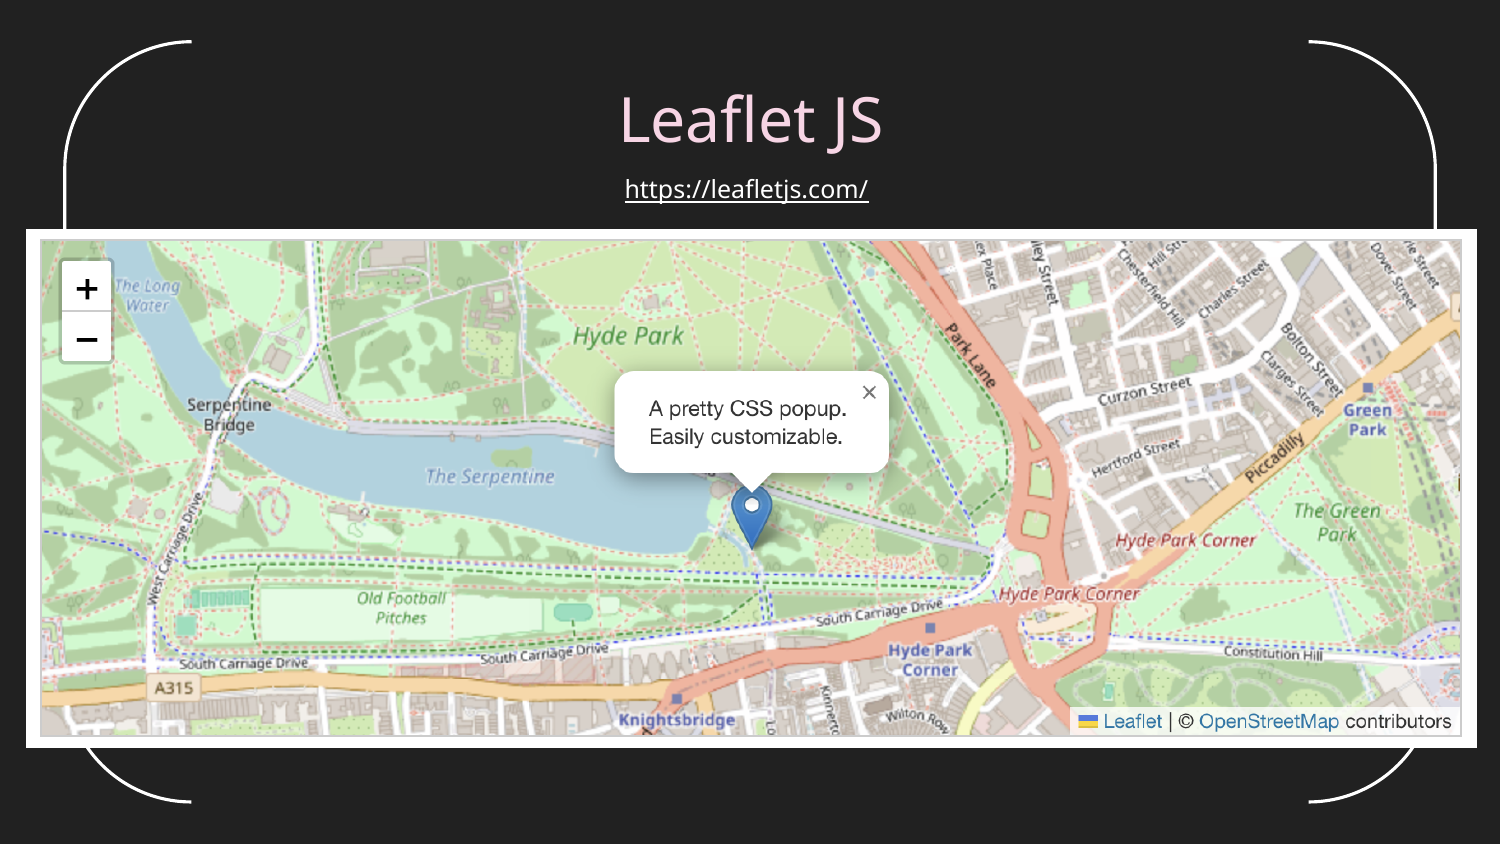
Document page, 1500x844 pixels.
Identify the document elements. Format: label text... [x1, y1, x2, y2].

subtitle https://leafletjs.com/ [273, 158, 1227, 227]
picture [25, 229, 1477, 748]
title Leaflet JS [118, 64, 1385, 159]
